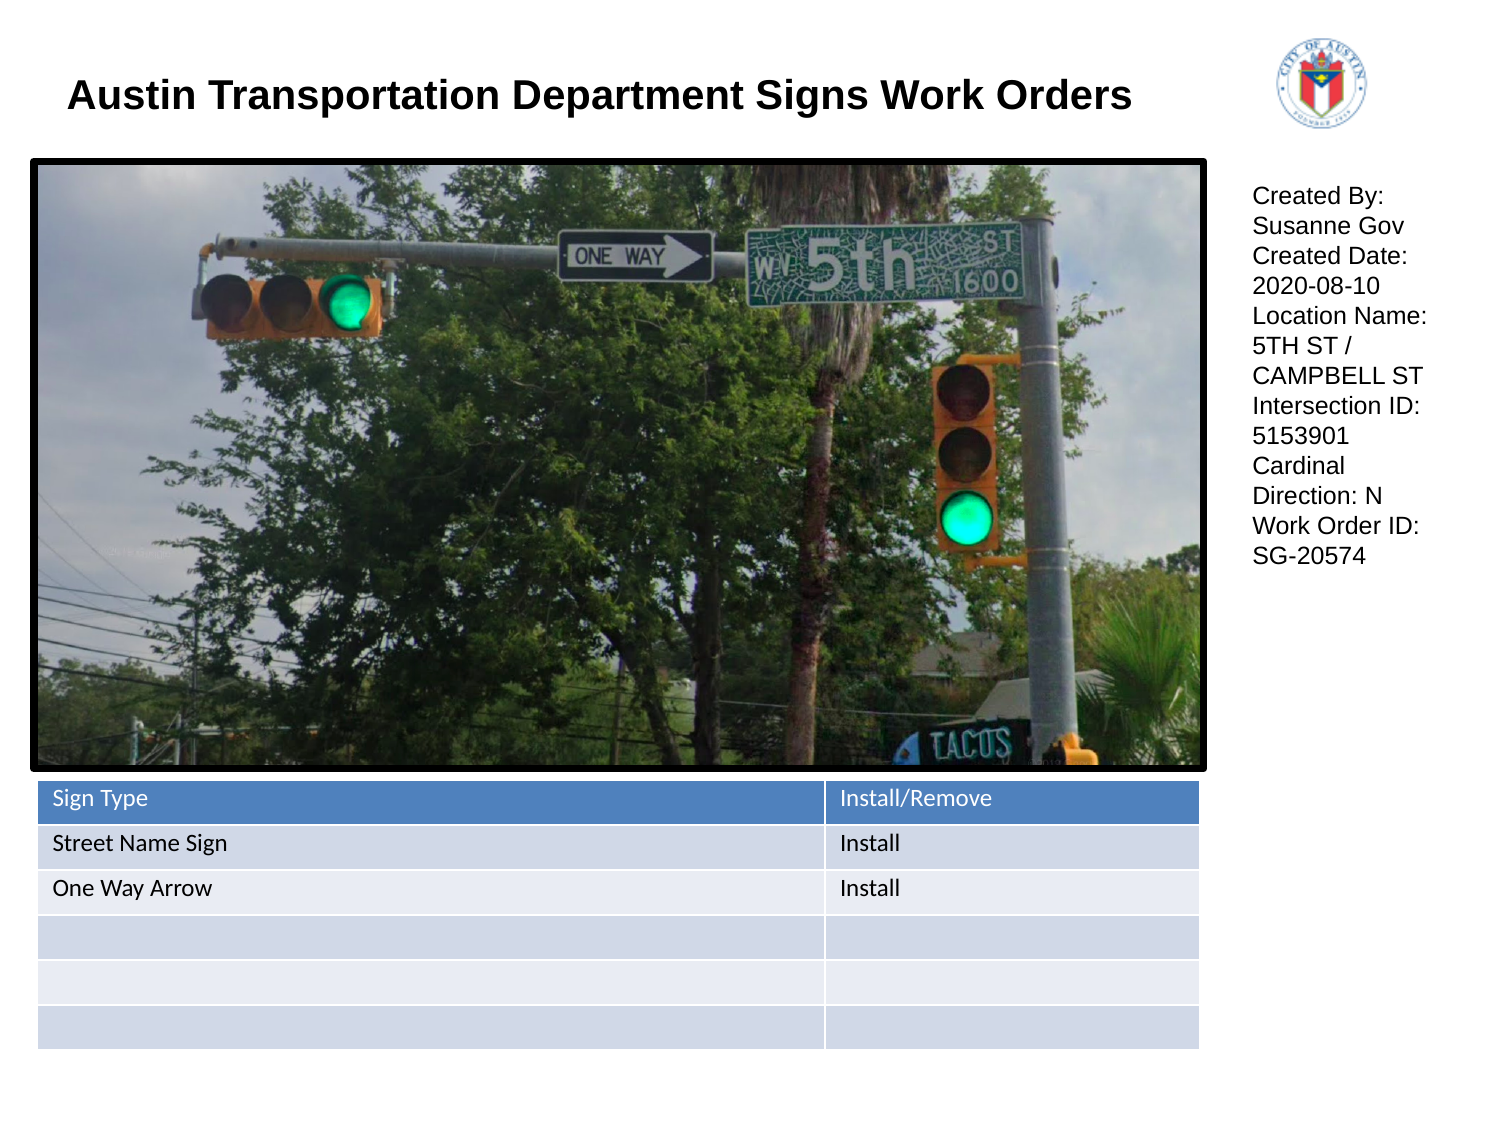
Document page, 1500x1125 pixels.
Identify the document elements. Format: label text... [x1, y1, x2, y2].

text_box Austin Transportation Department Signs Work Orders [51, 60, 1149, 125]
picture [1274, 37, 1369, 132]
table_header Install/Remove [826, 781, 1199, 824]
table_cell Install [826, 826, 1199, 869]
table_cell Install [826, 871, 1199, 914]
table_header Sign Type [38, 781, 824, 824]
text_box Created By: Susanne Gov Created Date: 2020-08-10 Location Name: 5TH ST / CAMPBELL ST Intersection ID: 5153901 Cardinal Direction: N Work Order ID: SG-20574 [1237, 172, 1463, 577]
table_cell [38, 916, 824, 959]
table_cell [38, 1006, 824, 1049]
table_cell [826, 916, 1199, 959]
picture [37, 164, 1201, 766]
table_cell [826, 961, 1199, 1004]
table_cell One Way Arrow [38, 871, 824, 914]
table_cell [38, 961, 824, 1004]
table_cell [826, 1006, 1199, 1049]
table_cell Street Name Sign [38, 826, 824, 869]
